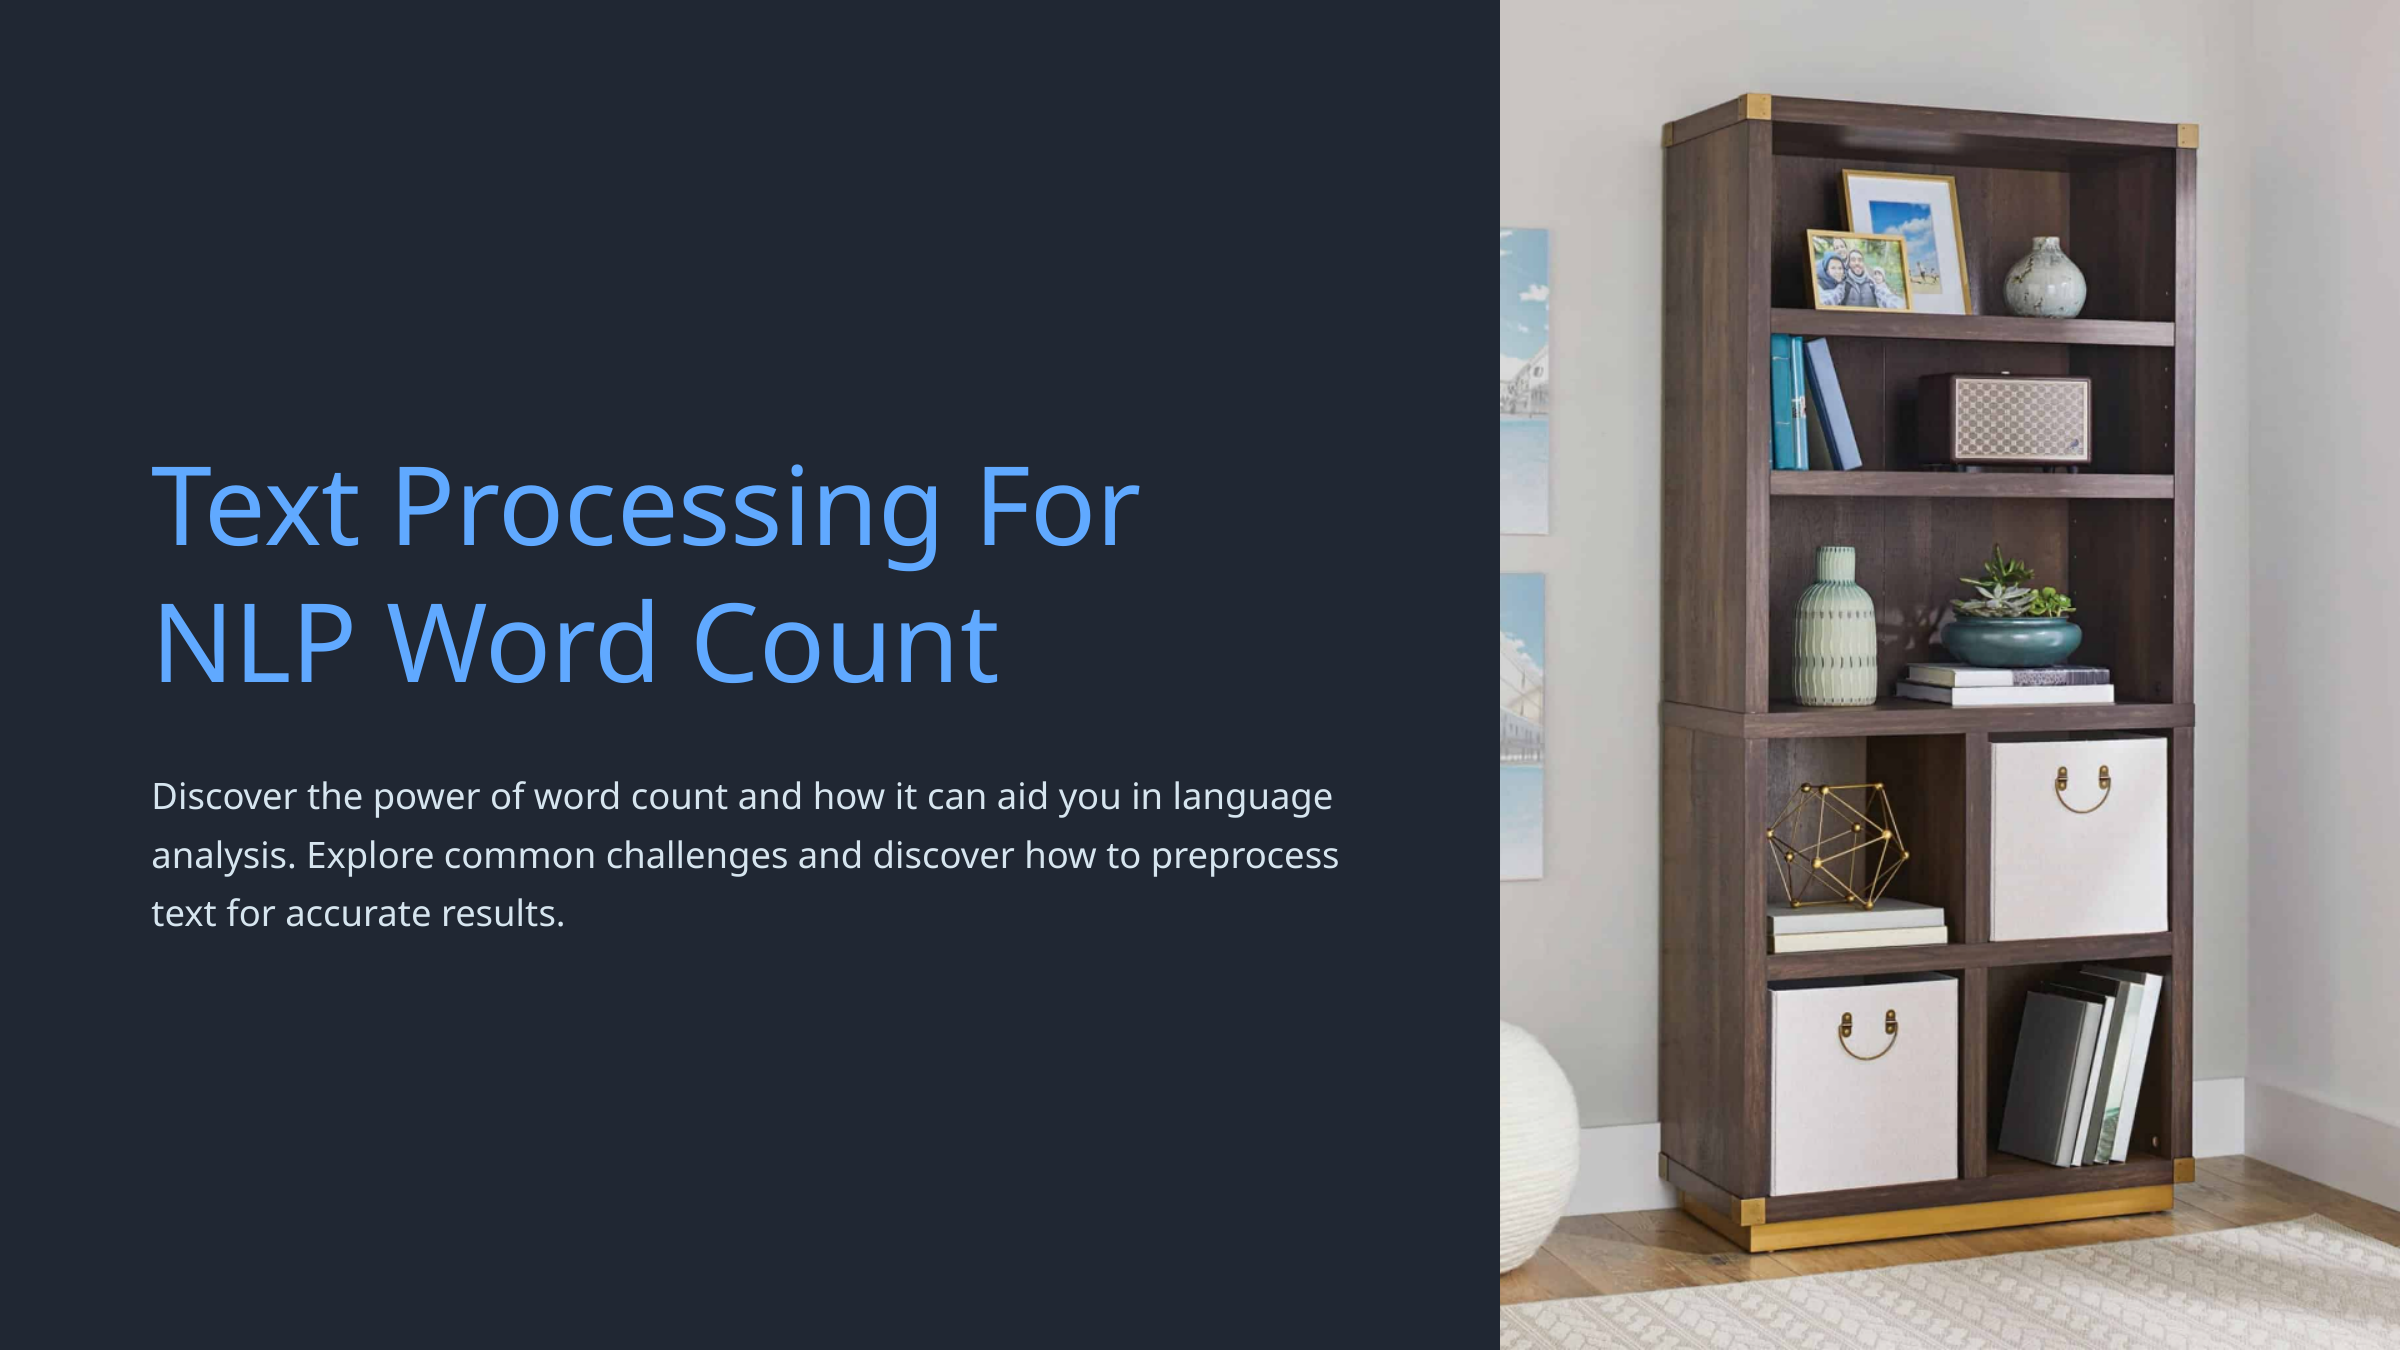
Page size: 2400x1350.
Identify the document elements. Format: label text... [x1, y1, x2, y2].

picture [1499, 0, 2400, 1350]
text_box Text Processing For NLP Word Count [136, 423, 1364, 697]
text_box Discover the power of word count and how it can aid you in language analysis. Explore common challenges and discover how to preprocess text for accurate results. [136, 751, 1364, 927]
text_box [0, 0, 1499, 1350]
